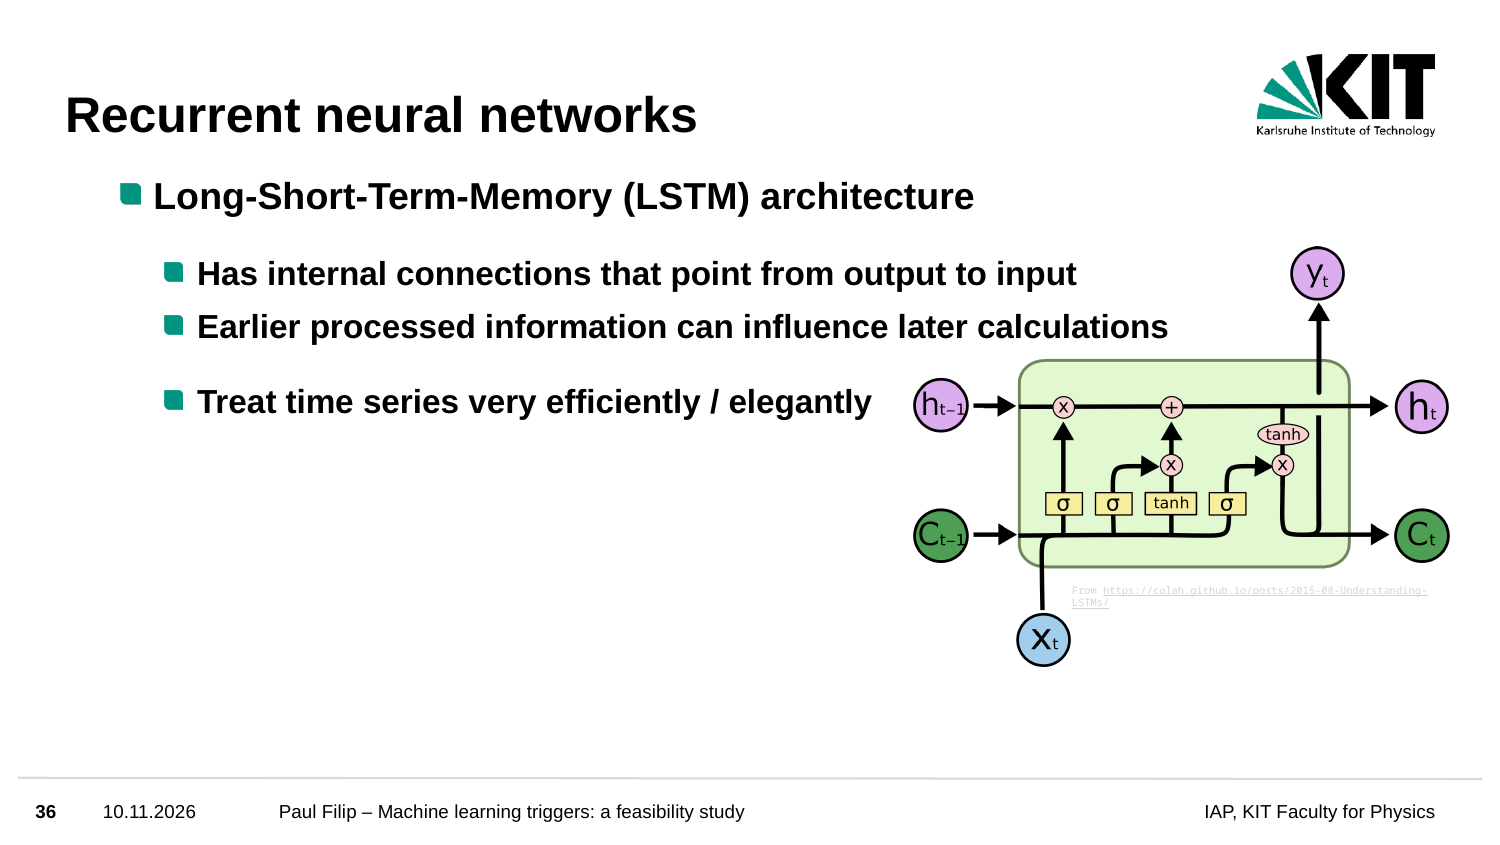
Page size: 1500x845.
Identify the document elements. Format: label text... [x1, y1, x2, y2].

list Long-Short-Term-Memory (LSTM) architecture Has internal connections that point from output to input Earlier processed information can influence later calculations Treat time series very efficiently / elegantly [76, 177, 1424, 754]
picture [164, 315, 183, 337]
picture [120, 183, 141, 207]
picture [1257, 54, 1435, 137]
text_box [896, 246, 1462, 667]
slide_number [102, 778, 272, 844]
slide_number 36 [35, 778, 89, 844]
title Recurrent neural networks [64, 48, 1192, 144]
picture [164, 390, 183, 412]
picture [164, 262, 183, 284]
